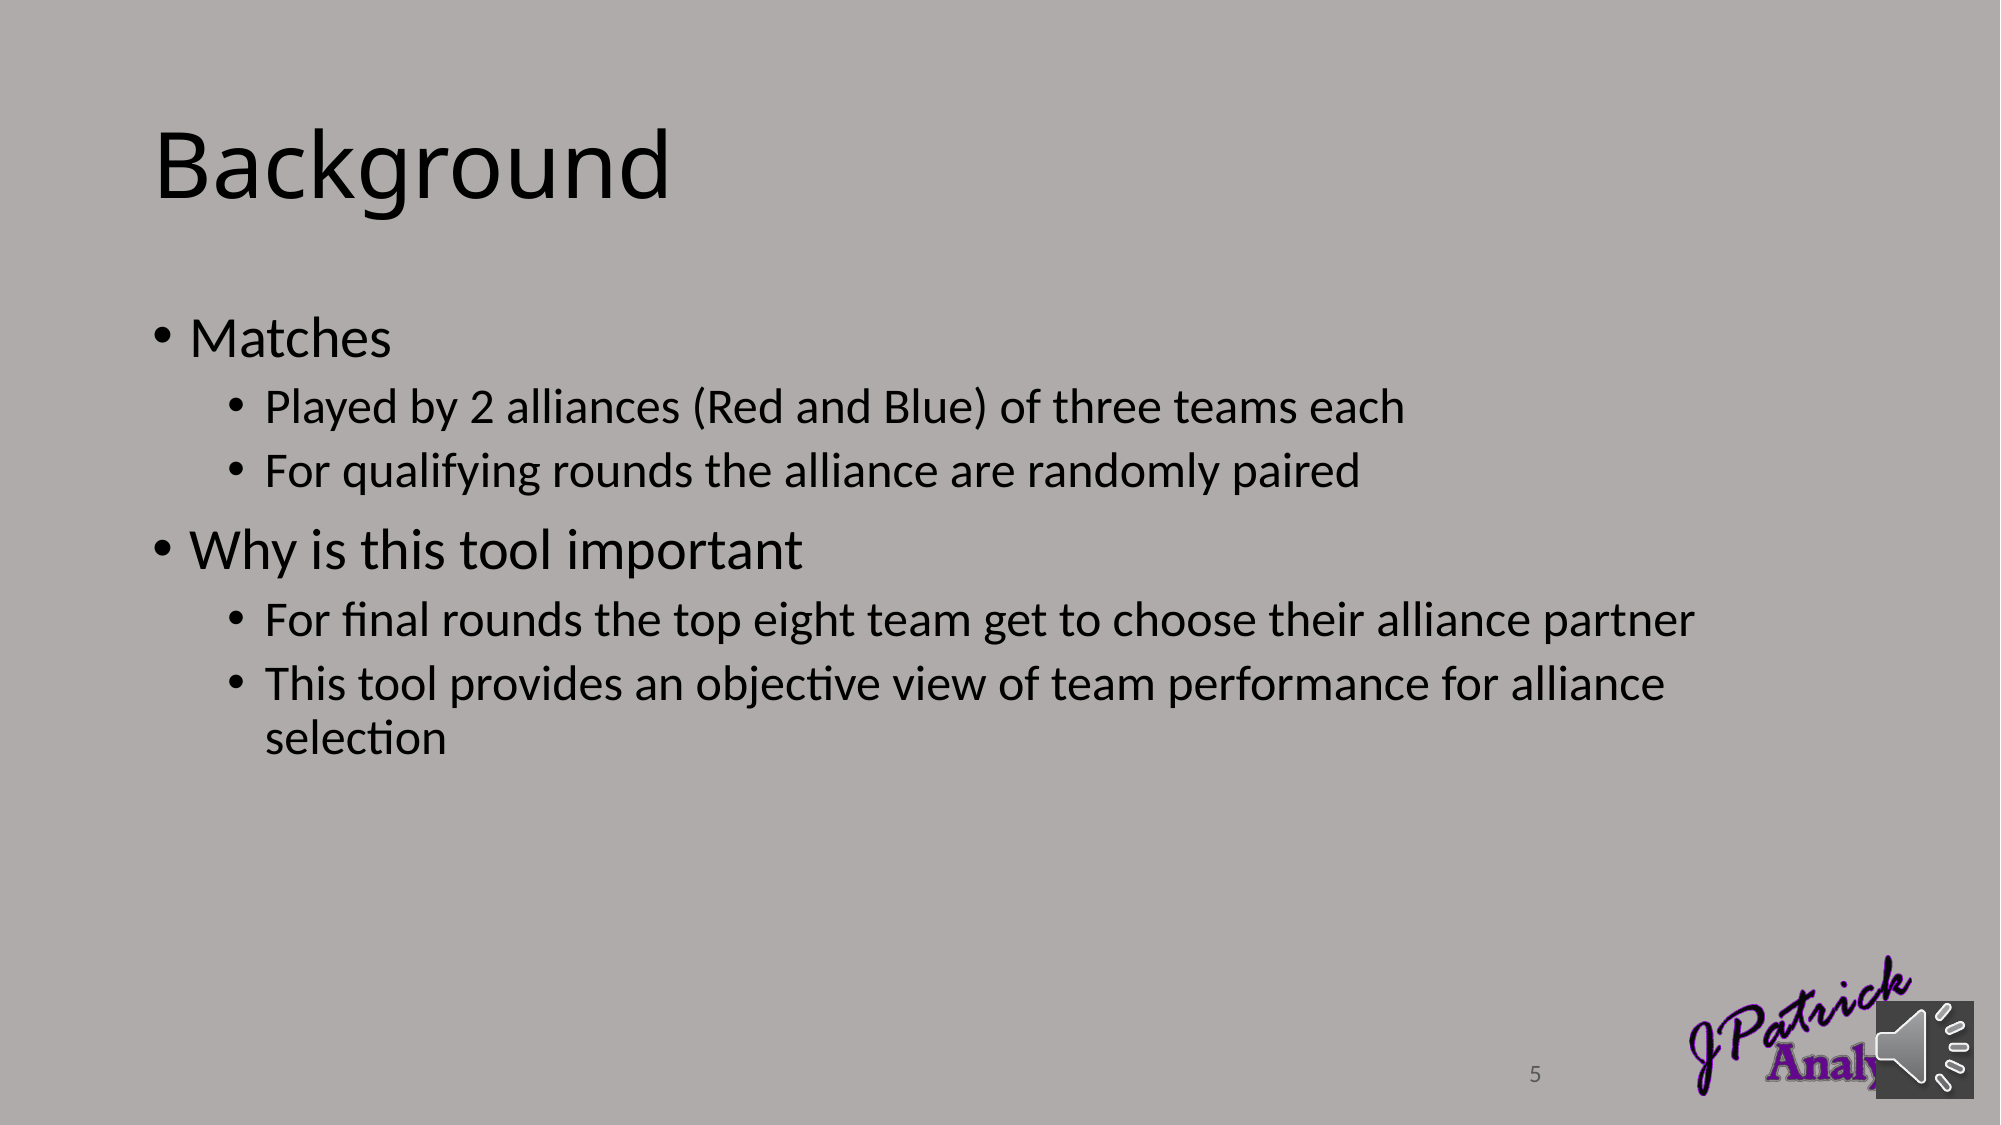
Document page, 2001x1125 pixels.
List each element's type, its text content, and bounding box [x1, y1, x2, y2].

picture [1682, 948, 1975, 1125]
title Background [137, 59, 1863, 278]
slide_number 5 [1412, 1042, 1659, 1103]
list Matches Played by 2 alliances (Red and Blue) of three teams each For qualifying rounds the alliance are randomly paired Why is this tool important For final rounds the top eight team get to choose their alliance partner This tool provides an objective view of team performance for alliance selection [137, 299, 1863, 1014]
